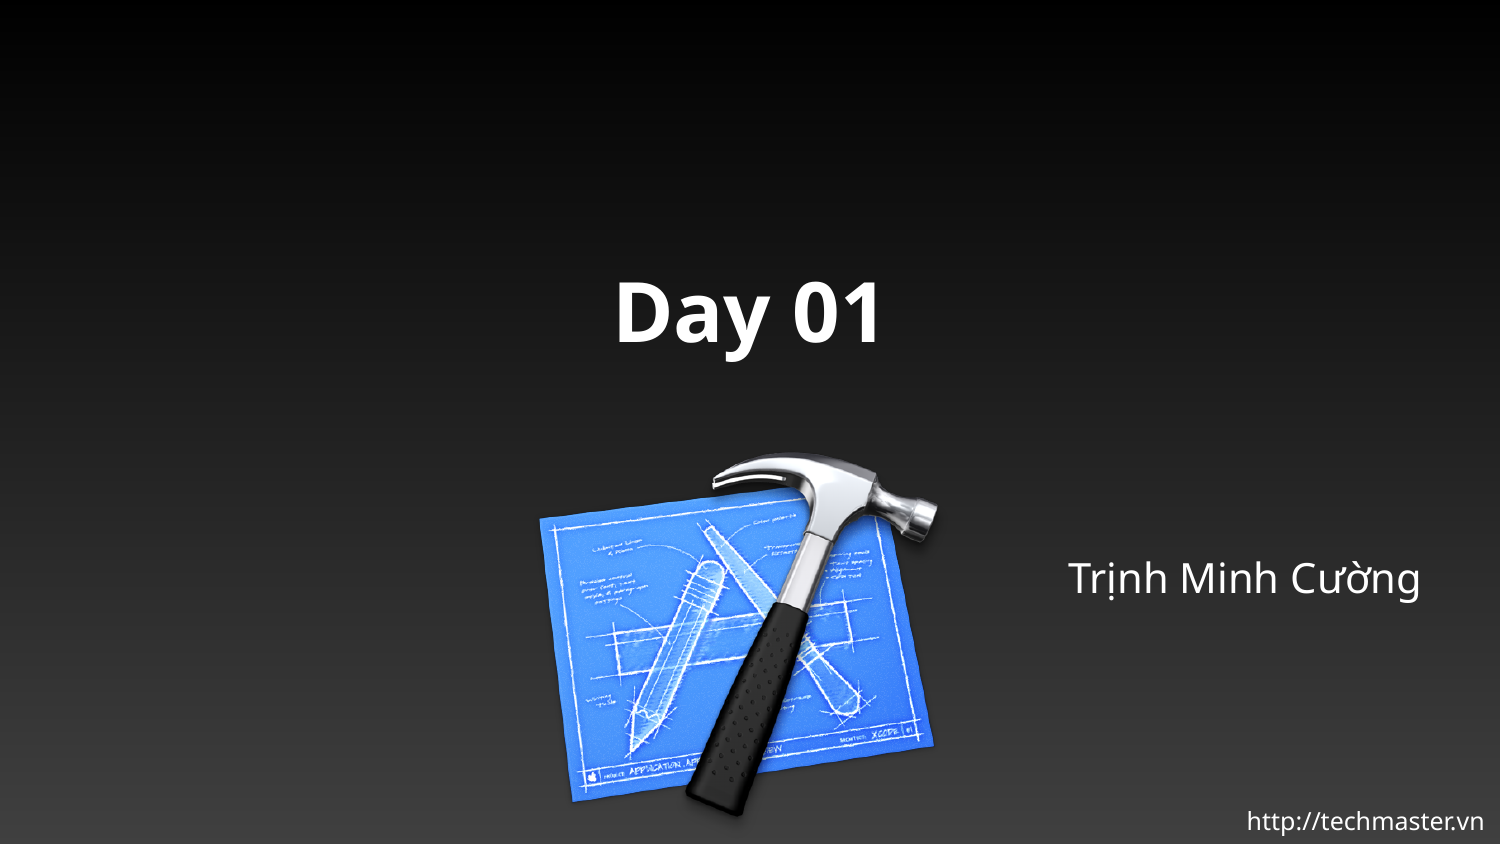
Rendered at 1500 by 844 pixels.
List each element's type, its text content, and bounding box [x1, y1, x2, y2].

picture [524, 420, 949, 844]
subtitle Trịnh Minh Cường [953, 543, 1438, 619]
title Day 01 [12, 234, 1488, 385]
